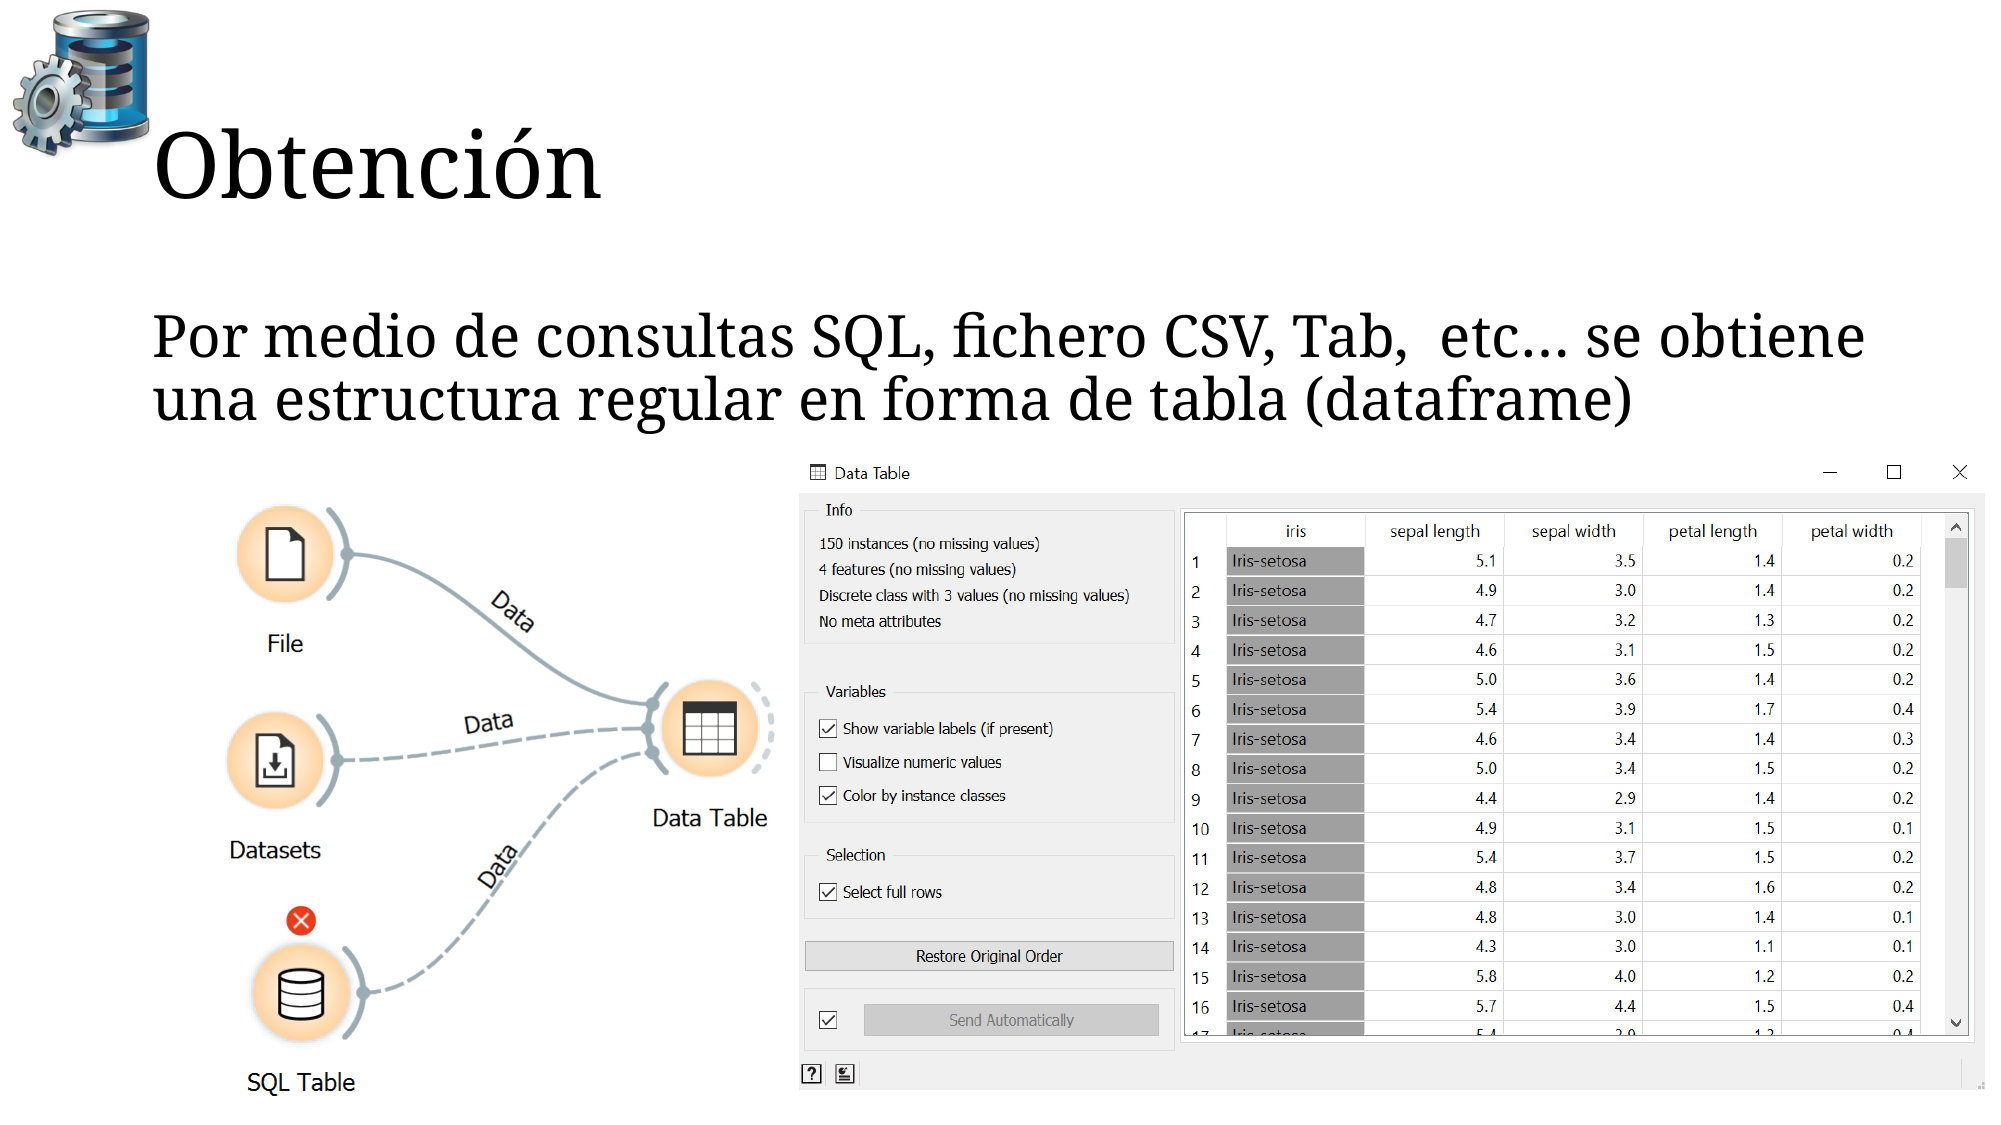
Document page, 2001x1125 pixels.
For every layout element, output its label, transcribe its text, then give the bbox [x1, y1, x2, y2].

list Por medio de consultas SQL, fichero CSV, Tab, etc… se obtiene una estructura regular en forma de tabla (dataframe) [137, 299, 1899, 708]
title Obtención [137, 59, 1863, 278]
picture [0, 0, 166, 166]
picture [178, 452, 1985, 1113]
